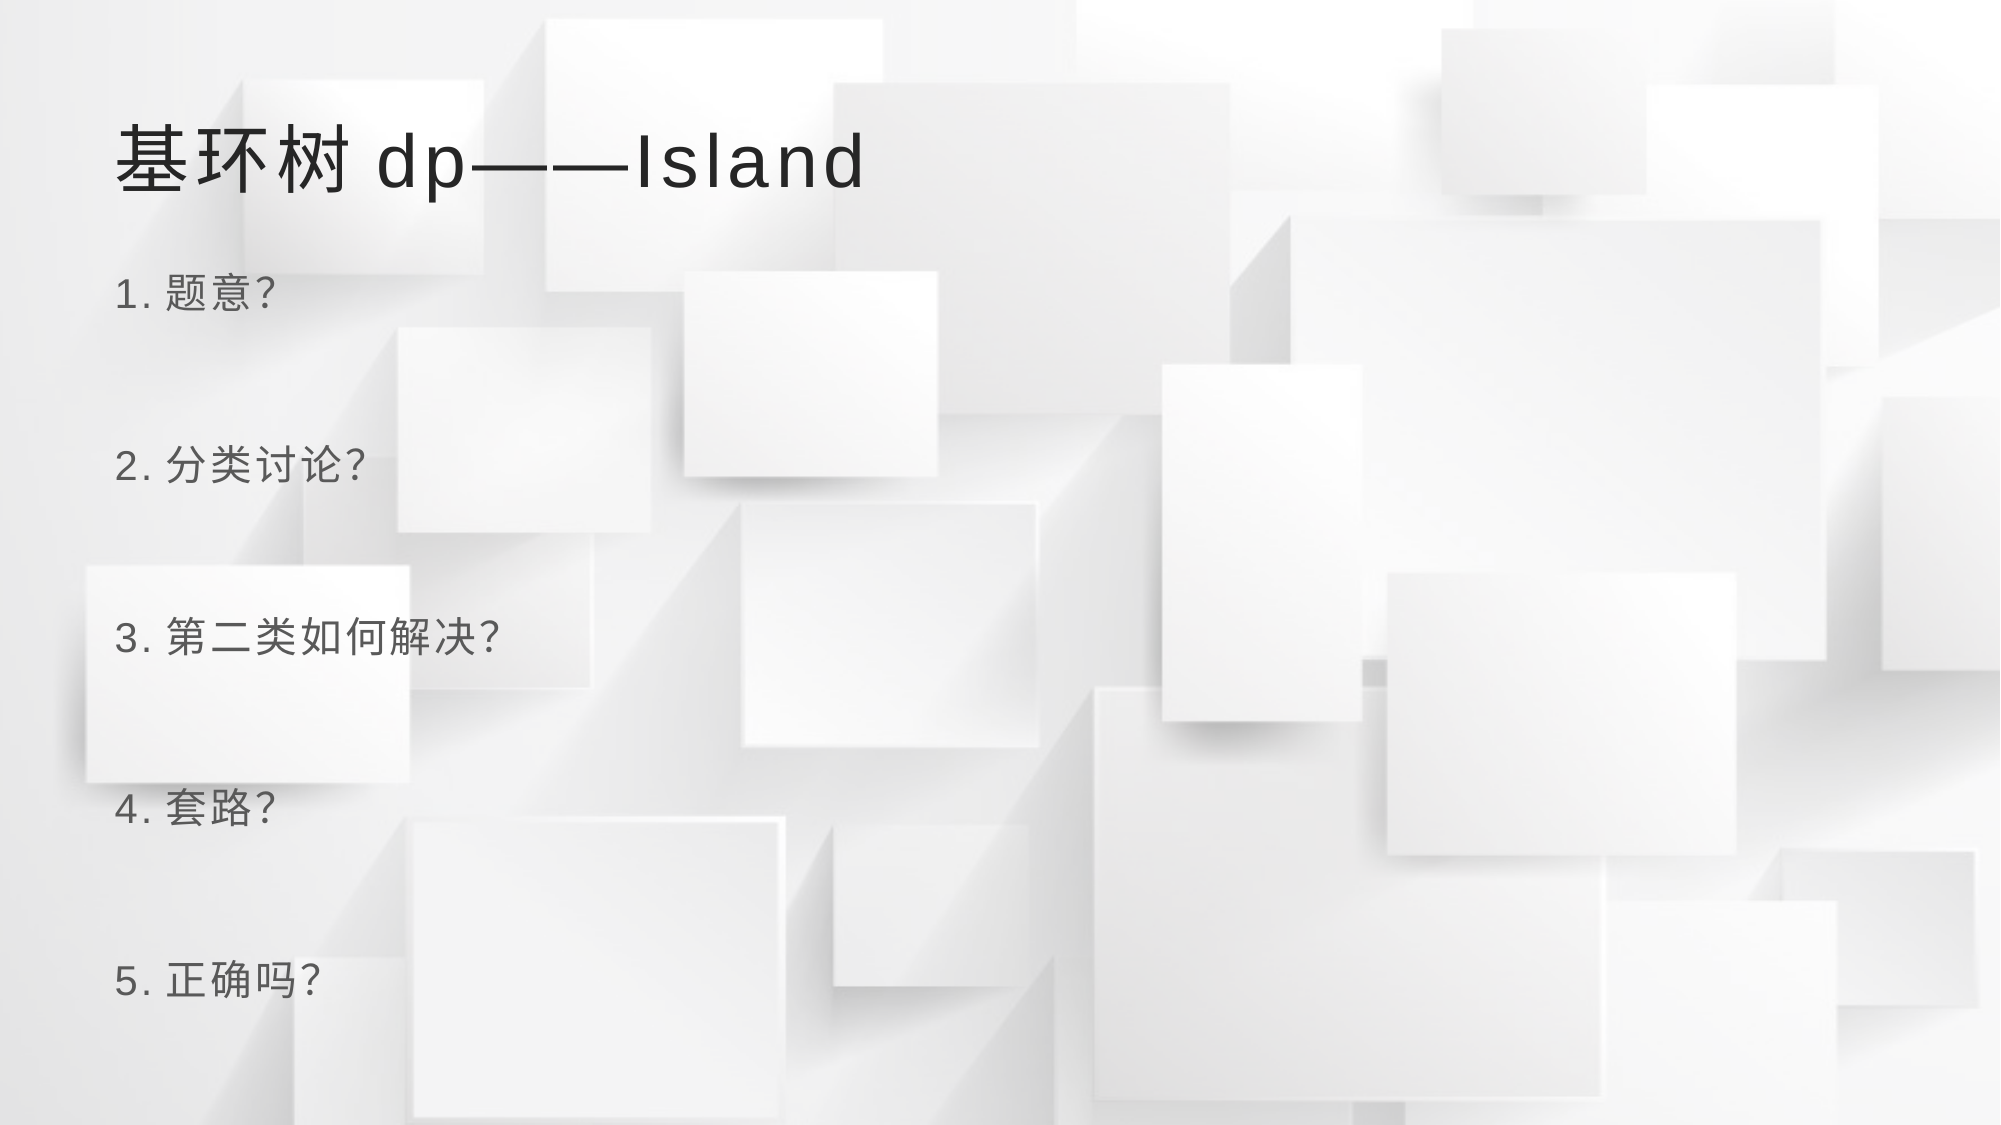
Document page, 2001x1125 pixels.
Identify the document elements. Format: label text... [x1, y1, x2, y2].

title 基环树dp——Island [99, 99, 1900, 216]
list 1.题意？ 2.分类讨论？ 3.第二类如何解决？ 4.套路？ 5.正确吗？ [99, 244, 1900, 1026]
